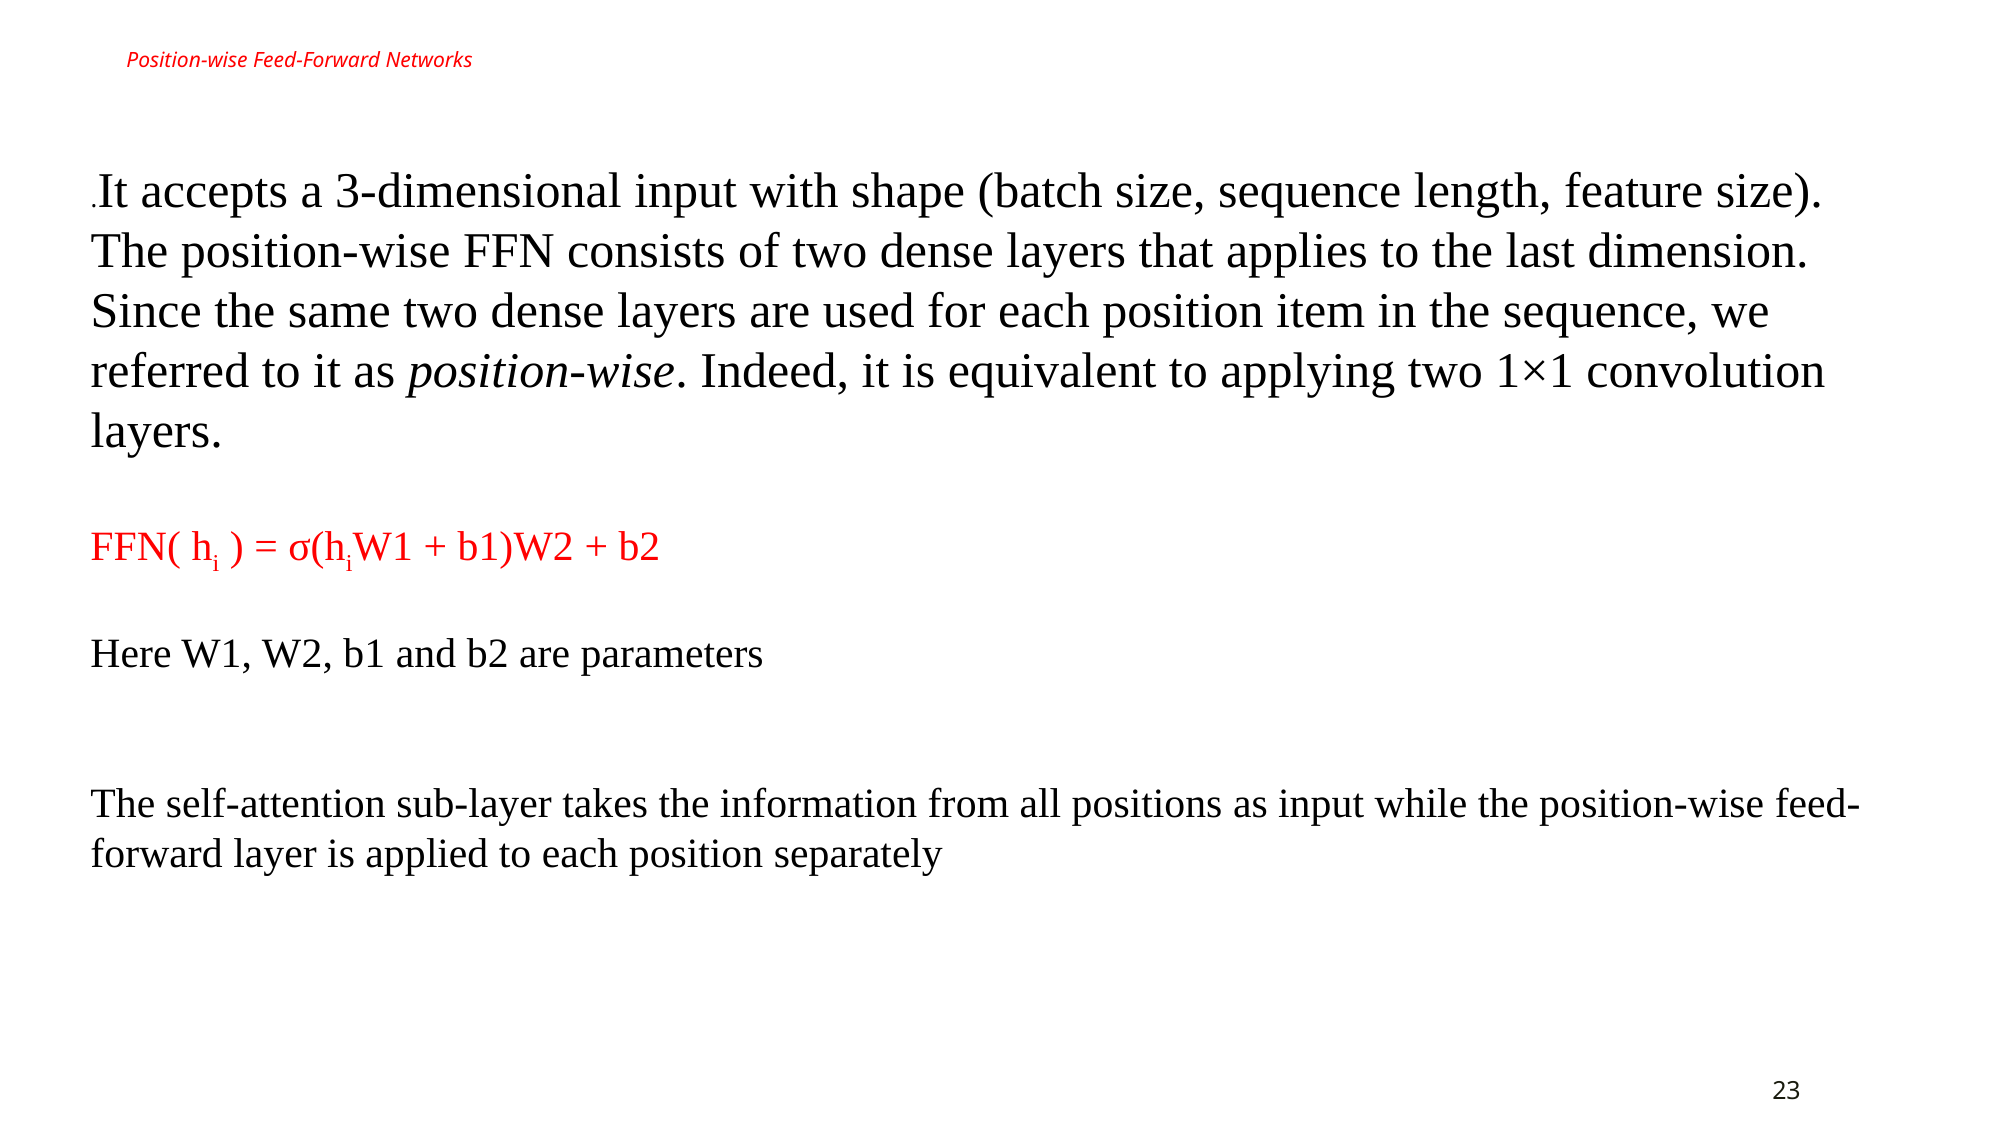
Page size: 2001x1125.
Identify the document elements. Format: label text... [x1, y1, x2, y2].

slide_number 23 [1553, 1058, 1816, 1125]
text_box .It accepts a 3-dimensional input with shape (batch size, sequence length, feature size). The position-wise FFN consists of two dense layers that applies to the last dimension. Since the same two dense layers are used for each position item in the sequence, we referred to it as position-wise. Indeed, it is equivalent to applying two 1×1 convolution layers. [75, 150, 1925, 465]
text_box FFN( hi ) = σ(hiW1 + b1)W2 + b2 Here W1, W2, b1 and b2 are parameters The self-attention sub-layer takes the information from all positions as input while the position-wise feed-forward layer is applied to each position separately [75, 511, 1893, 884]
title Position-wise Feed-Forward Networks [111, 41, 1960, 174]
